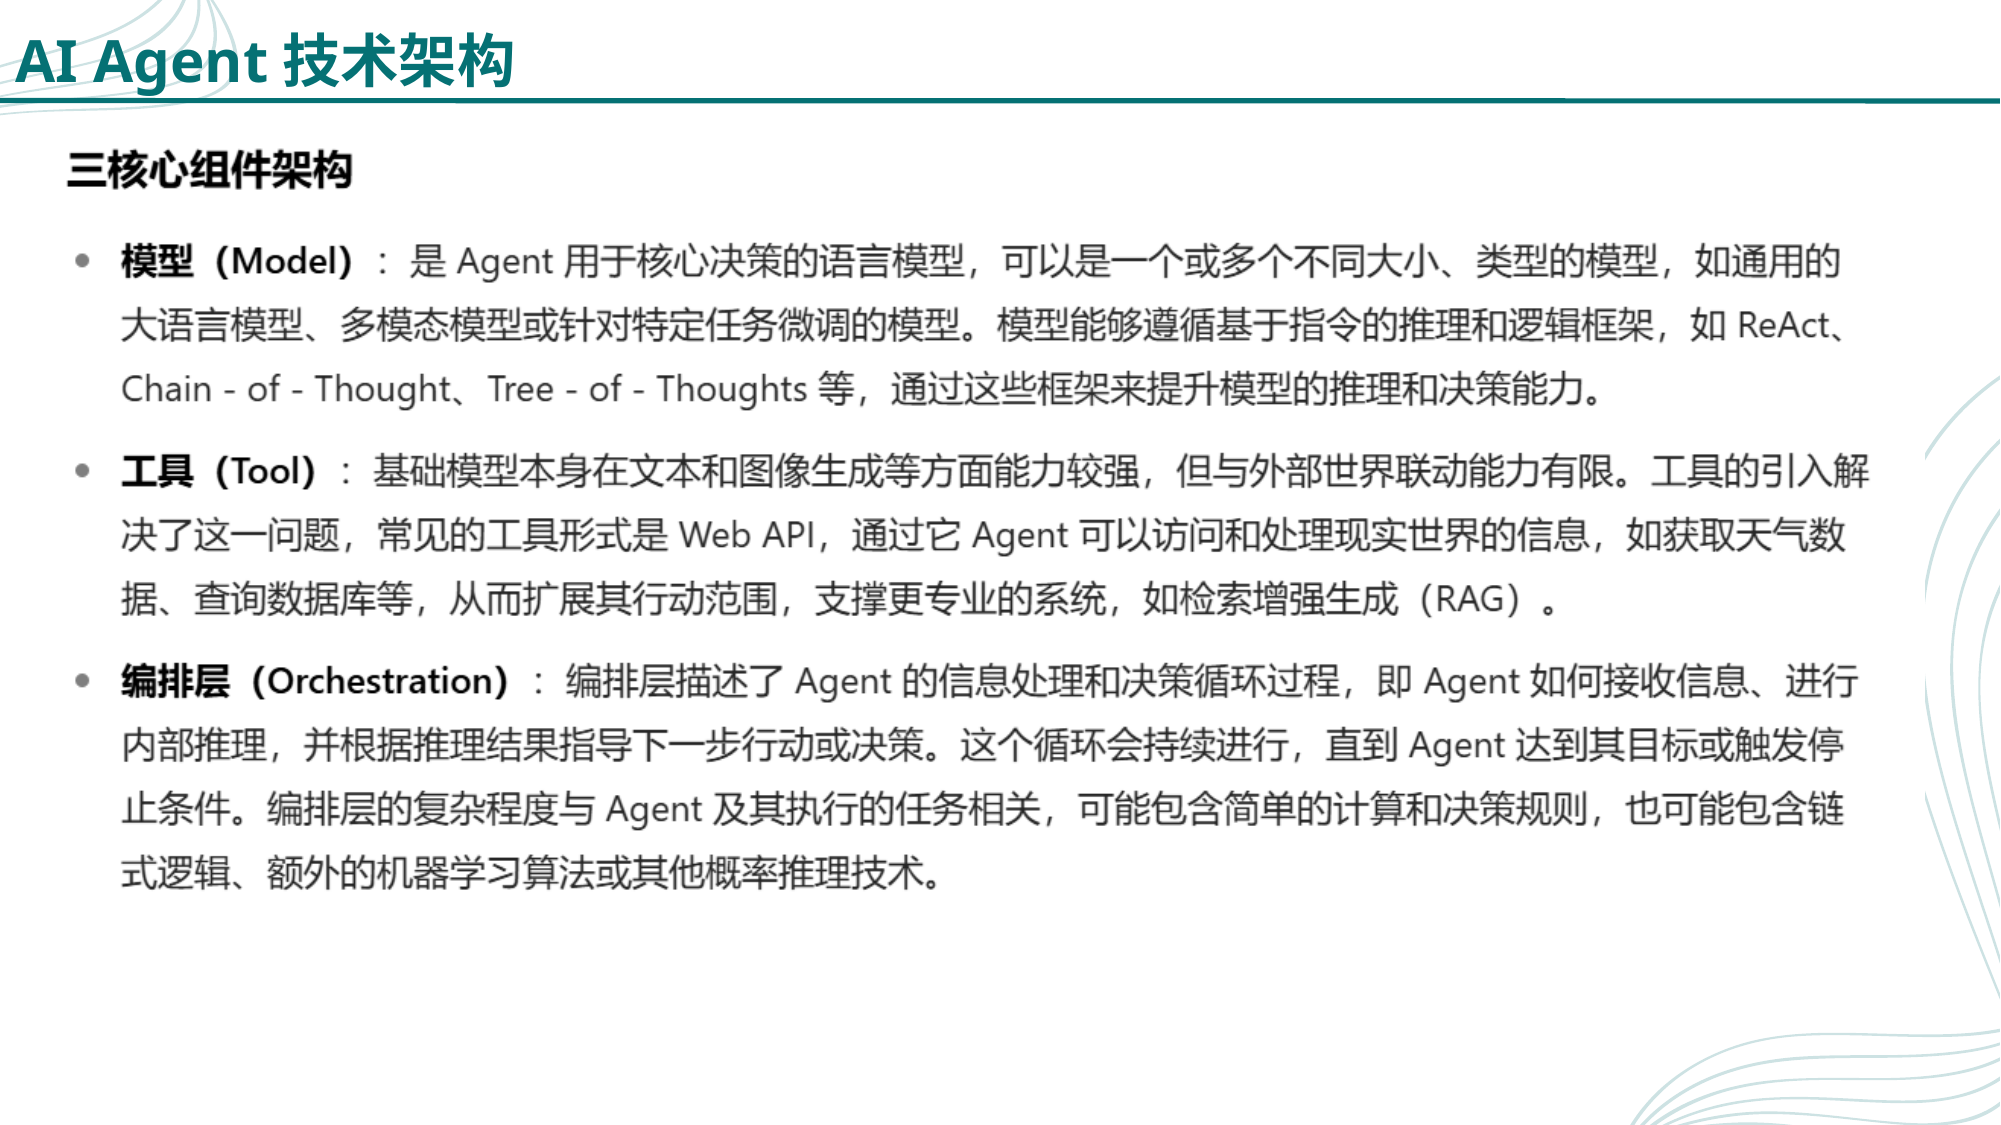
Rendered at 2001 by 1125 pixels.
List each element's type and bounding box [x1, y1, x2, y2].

picture [27, 126, 1925, 934]
text_box [0, 18, 1998, 101]
